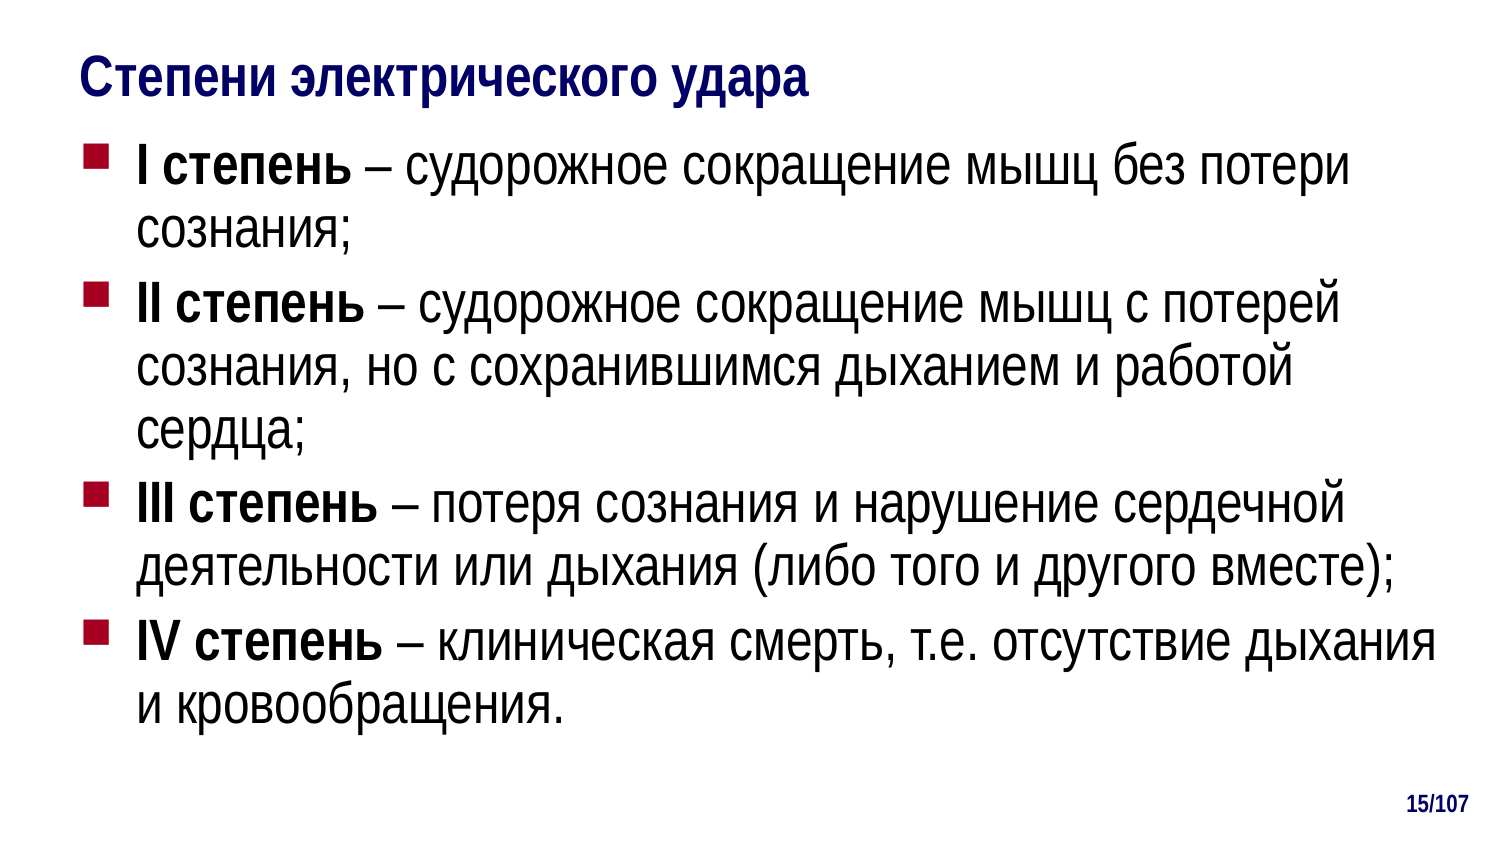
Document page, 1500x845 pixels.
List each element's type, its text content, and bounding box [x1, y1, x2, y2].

title Степени электрического удара [64, 32, 1483, 115]
list I степень – судорожное сокращение мышц без потери сознания; II степень – судорожное сокращение мышц с потерей сознания, но с сохранившимся дыханием и работой сердца; III степень – потеря сознания и нарушение сердечной деятельности или дыхания (либо того и другого вместе); IV степень – клиническая смерть, т.е. отсутствие дыхания и кровообращения. [64, 126, 1483, 789]
